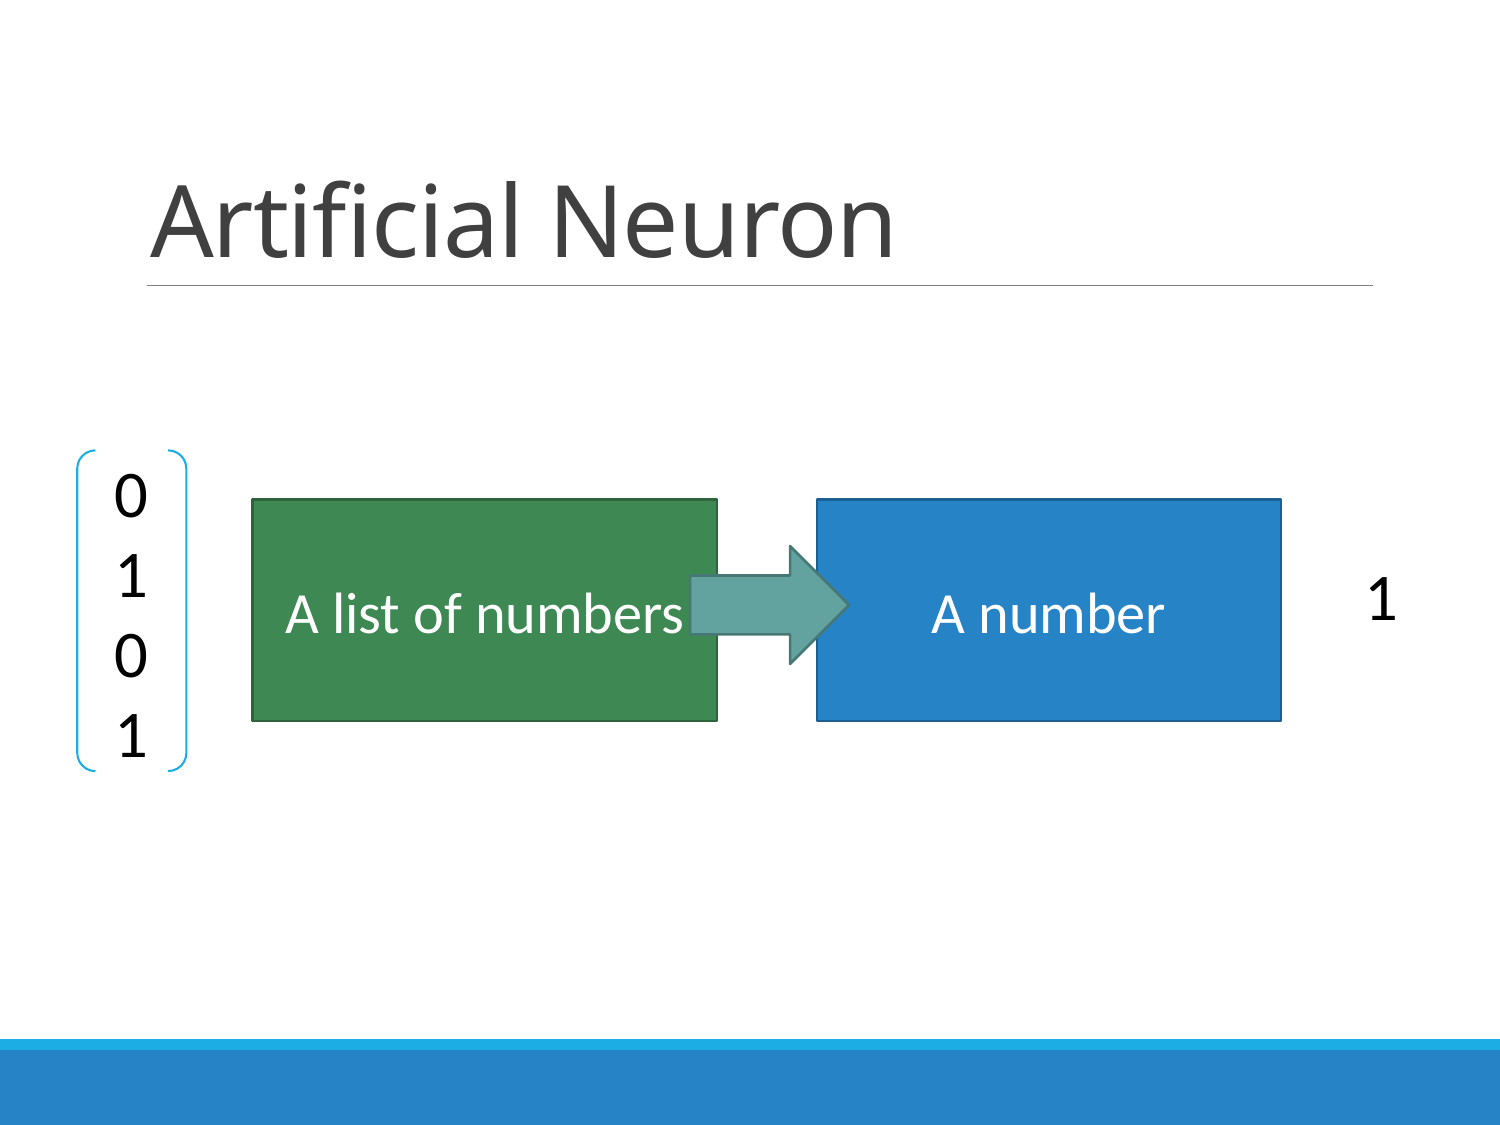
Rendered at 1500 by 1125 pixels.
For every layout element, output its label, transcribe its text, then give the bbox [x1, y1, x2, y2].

text_box A number [816, 498, 1282, 722]
text_box [688, 544, 850, 666]
title Artificial Neuron [135, 47, 1373, 285]
text_box A list of numbers [251, 498, 718, 722]
text_box 0 1 0 1 [76, 449, 188, 773]
text_box 1 [1349, 546, 1413, 641]
